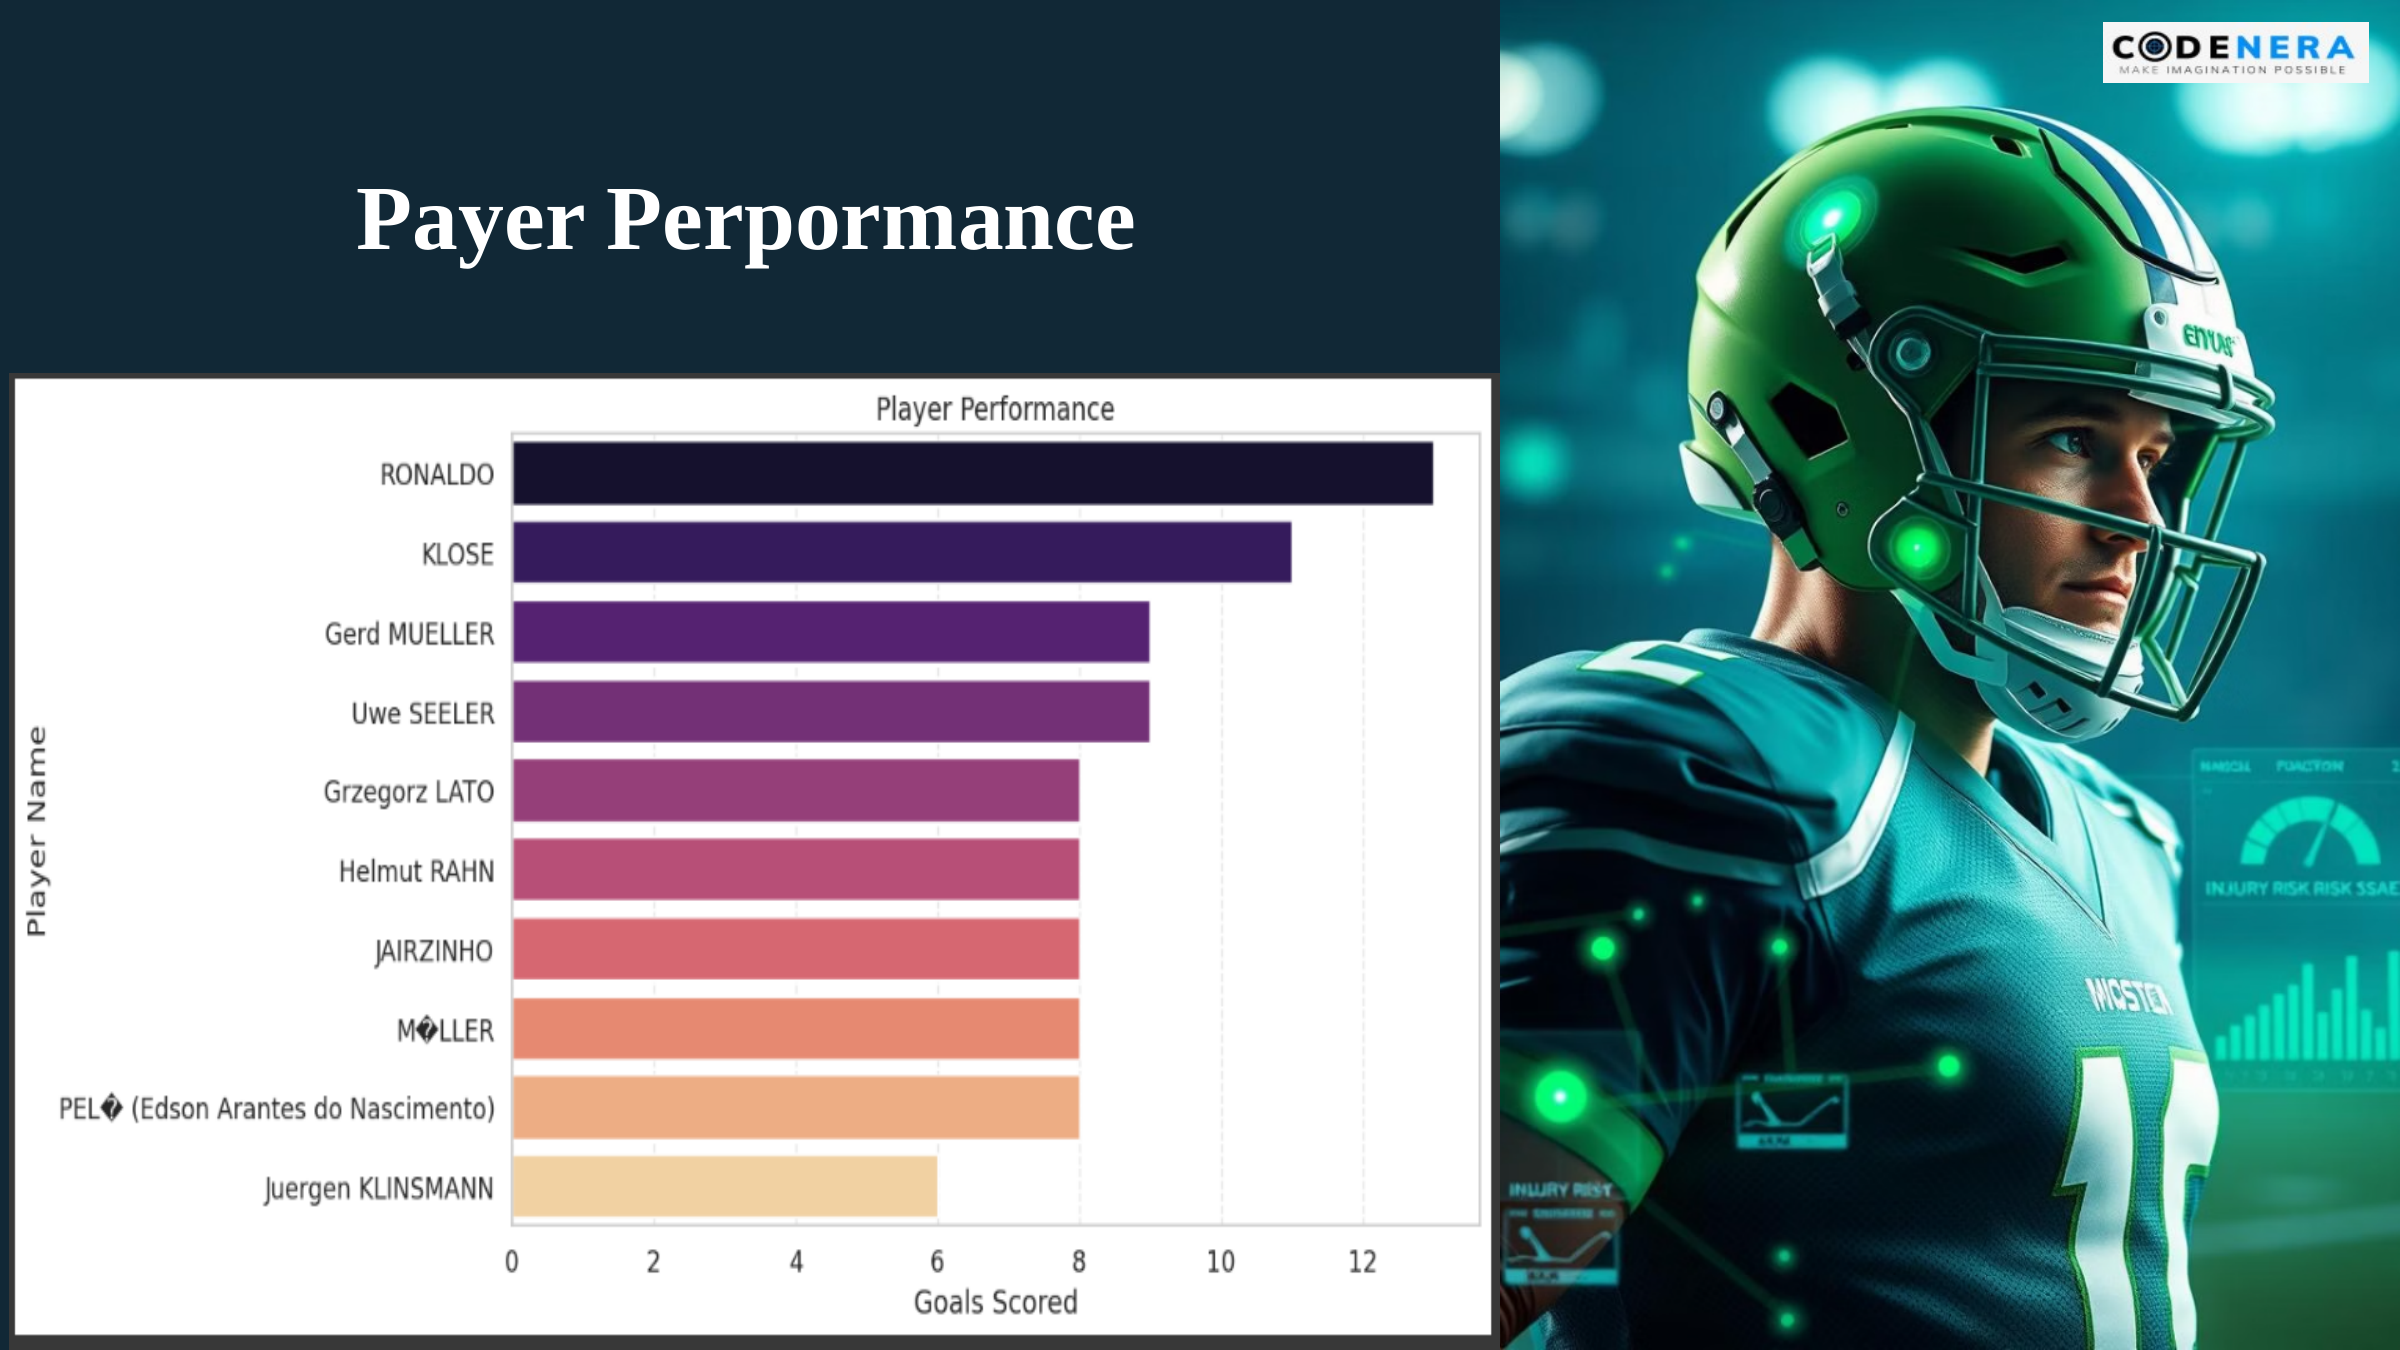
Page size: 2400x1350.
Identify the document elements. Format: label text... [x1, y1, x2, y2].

picture [9, 0, 2400, 1350]
text_box Payer Perpormance [0, 0, 1495, 374]
